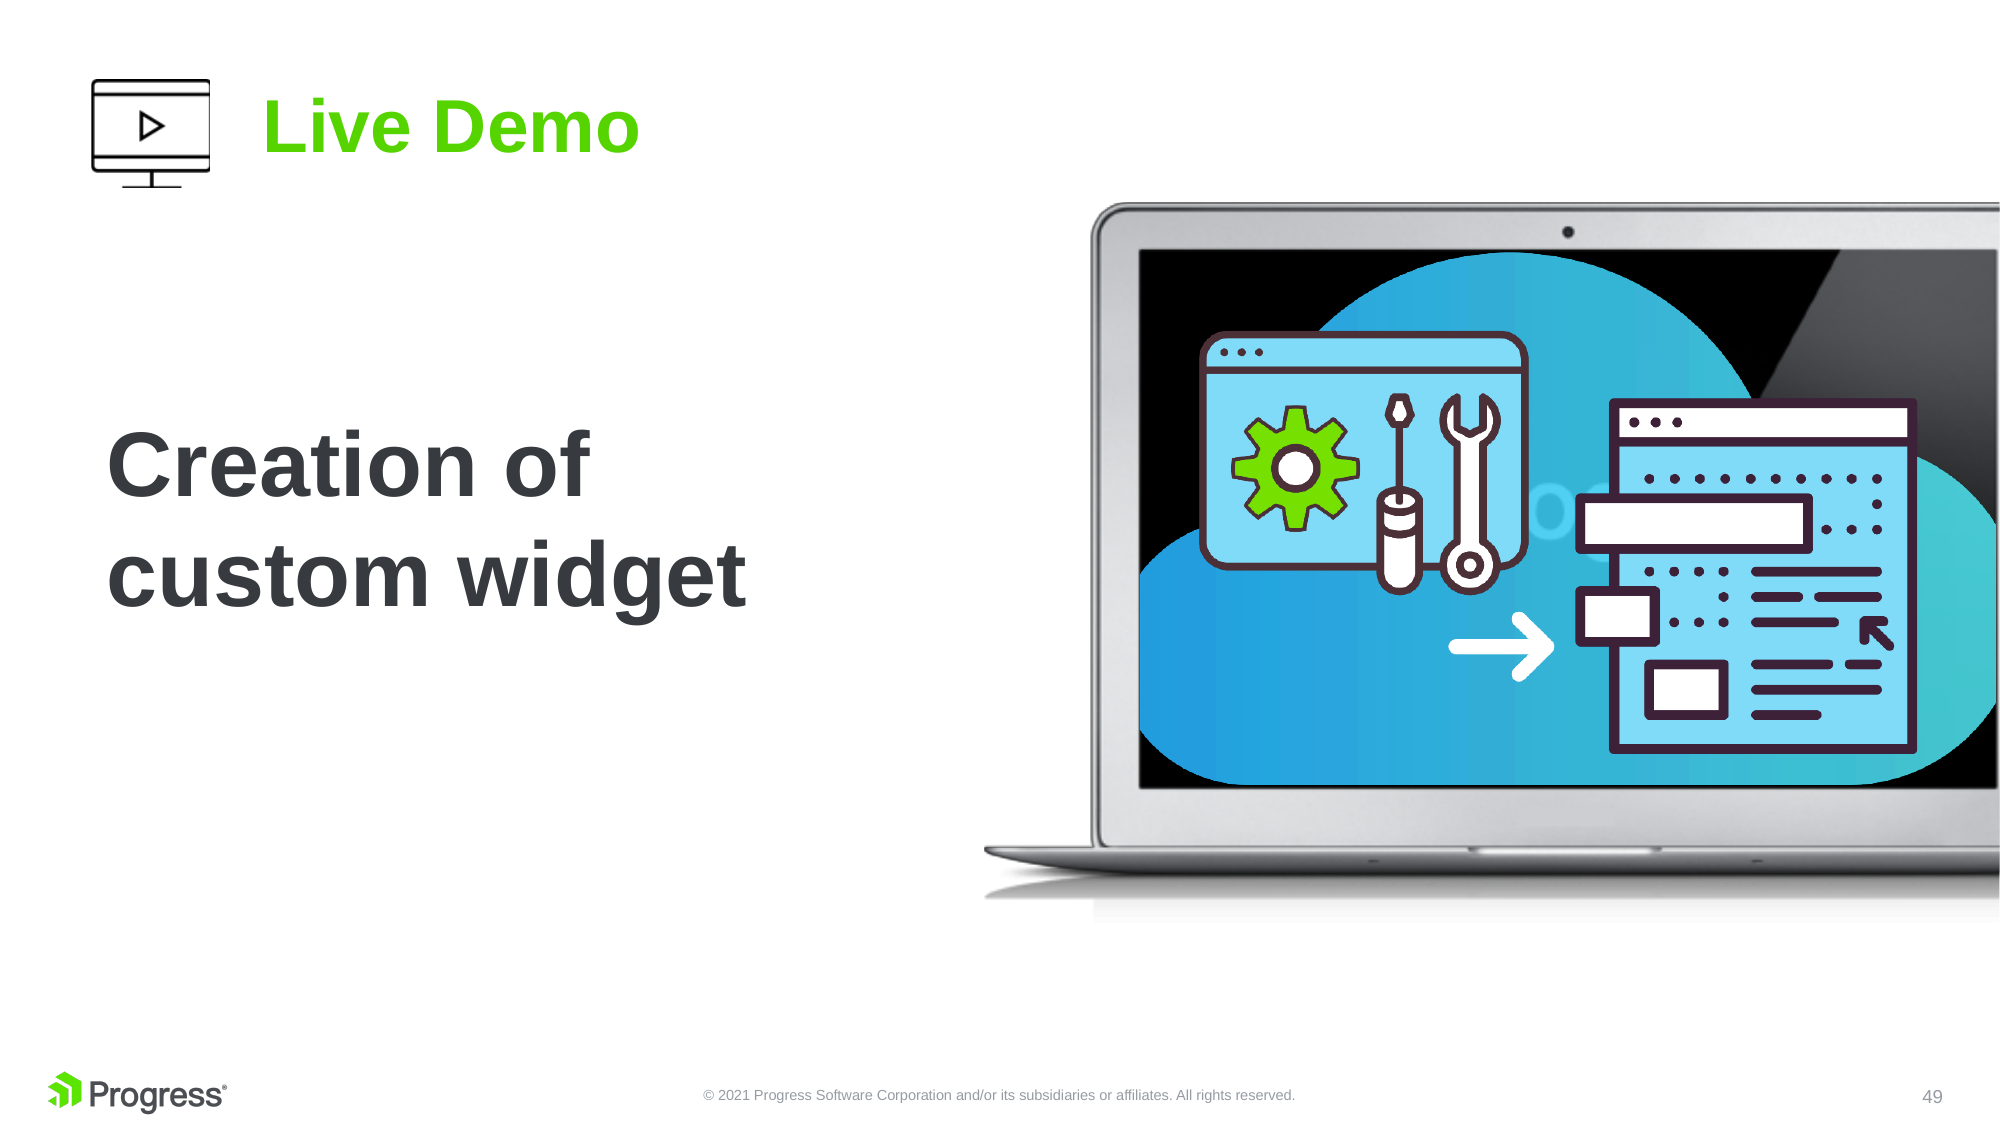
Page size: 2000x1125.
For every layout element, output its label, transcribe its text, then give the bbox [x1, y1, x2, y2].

picture [91, 79, 211, 189]
title Live Demo [247, 80, 1888, 303]
list Creation of custom widget [91, 397, 997, 728]
picture [983, 202, 2000, 923]
